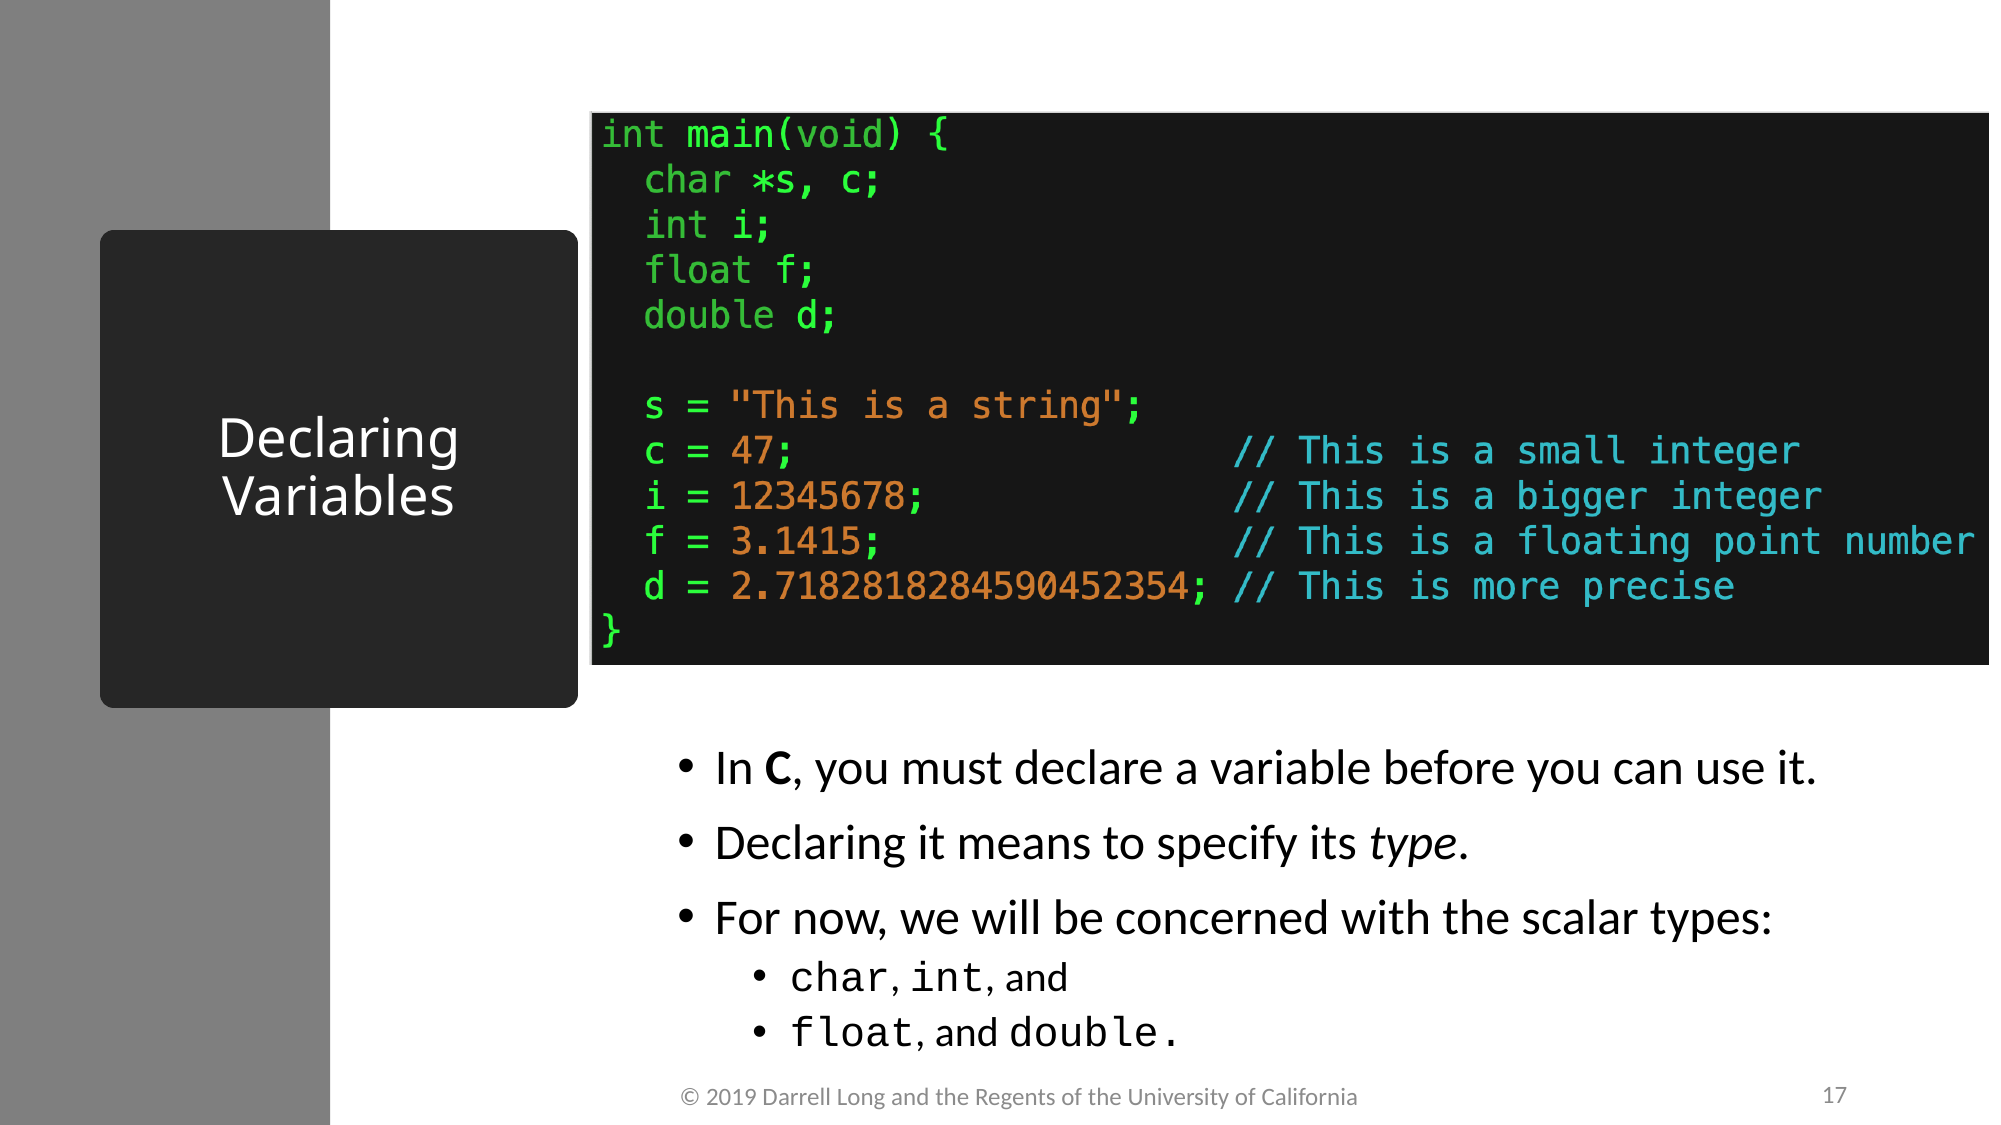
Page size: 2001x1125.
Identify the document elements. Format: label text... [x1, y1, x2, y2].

text_box [0, 0, 331, 1125]
footer © 2019 Darrell Long and the Regents of the University of California [662, 1065, 1377, 1125]
slide_number 17 [1412, 1063, 1863, 1124]
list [588, 111, 1989, 665]
list In C, you must declare a variable before you can use it. Declaring it means to specify its type. For now, we will be concerned with the scalar types: char, int, and float, and double. [662, 733, 1842, 1104]
title Declaring Variables [113, 243, 564, 694]
